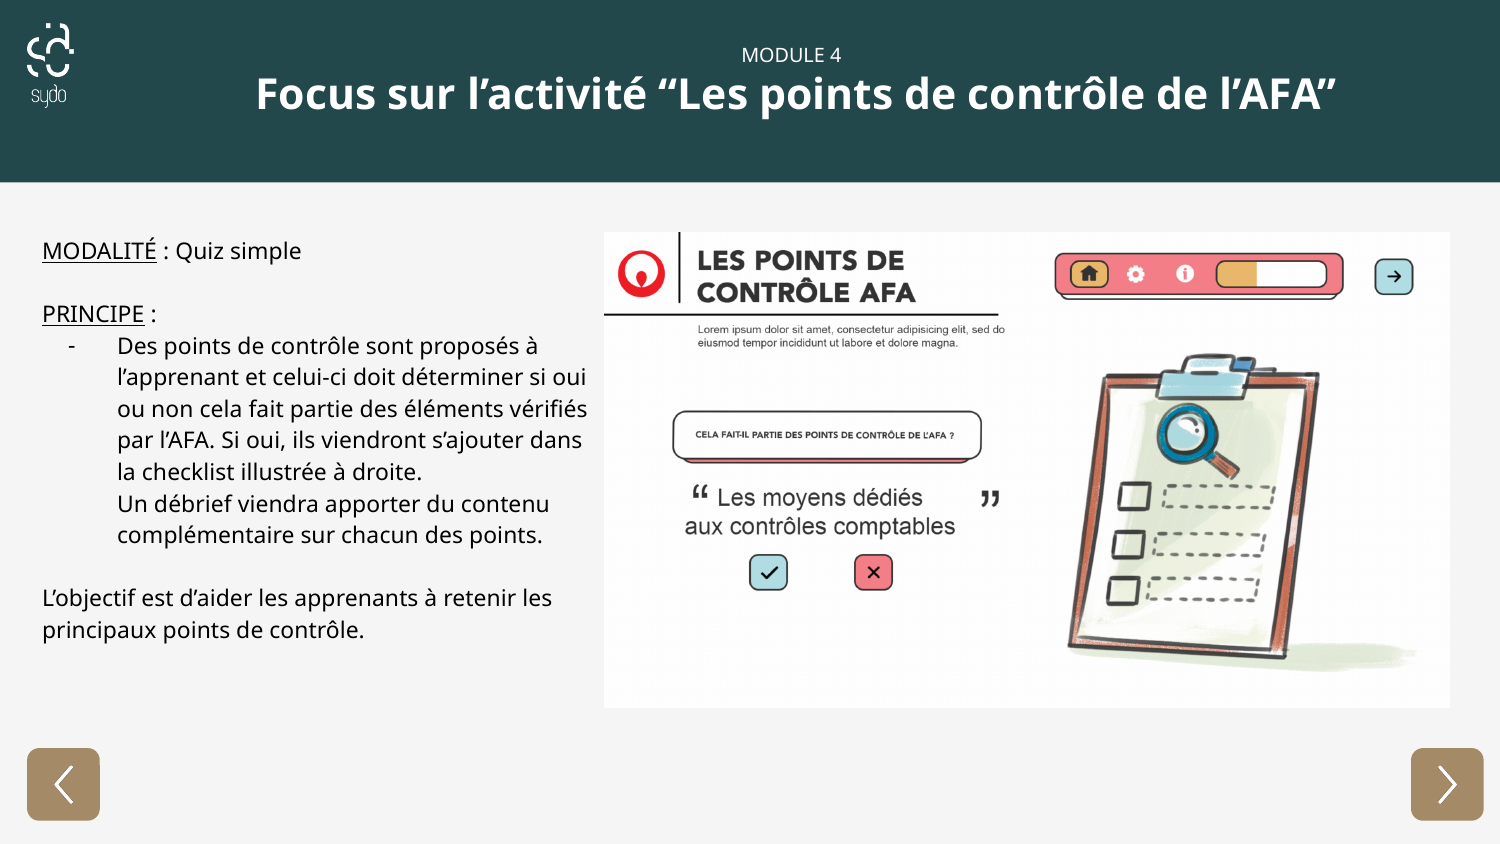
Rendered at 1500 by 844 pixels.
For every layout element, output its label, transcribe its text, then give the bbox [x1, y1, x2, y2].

text_box MODULE 4 Focus sur l’activité “Les points de contrôle de l’AFA” [193, 27, 1400, 133]
picture [40, 761, 87, 808]
text_box [1411, 748, 1484, 821]
picture [604, 232, 1451, 708]
picture [26, 23, 74, 108]
text_box MODALITÉ : Quiz simple PRINCIPE : Des points de contrôle sont proposés à l’apprenant et celui-ci doit déterminer si oui ou non cela fait partie des éléments vérifiés par l’AFA. Si oui, ils viendront s’ajouter dans la checklist illustrée à droite. Un débrief viendra apporter du contenu complémentaire sur chacun des points. L’objectif est d’aider les apprenants à retenir les principaux points de contrôle. [27, 217, 605, 658]
text_box [0, 0, 1500, 183]
text_box [27, 748, 100, 821]
picture [1423, 761, 1471, 808]
